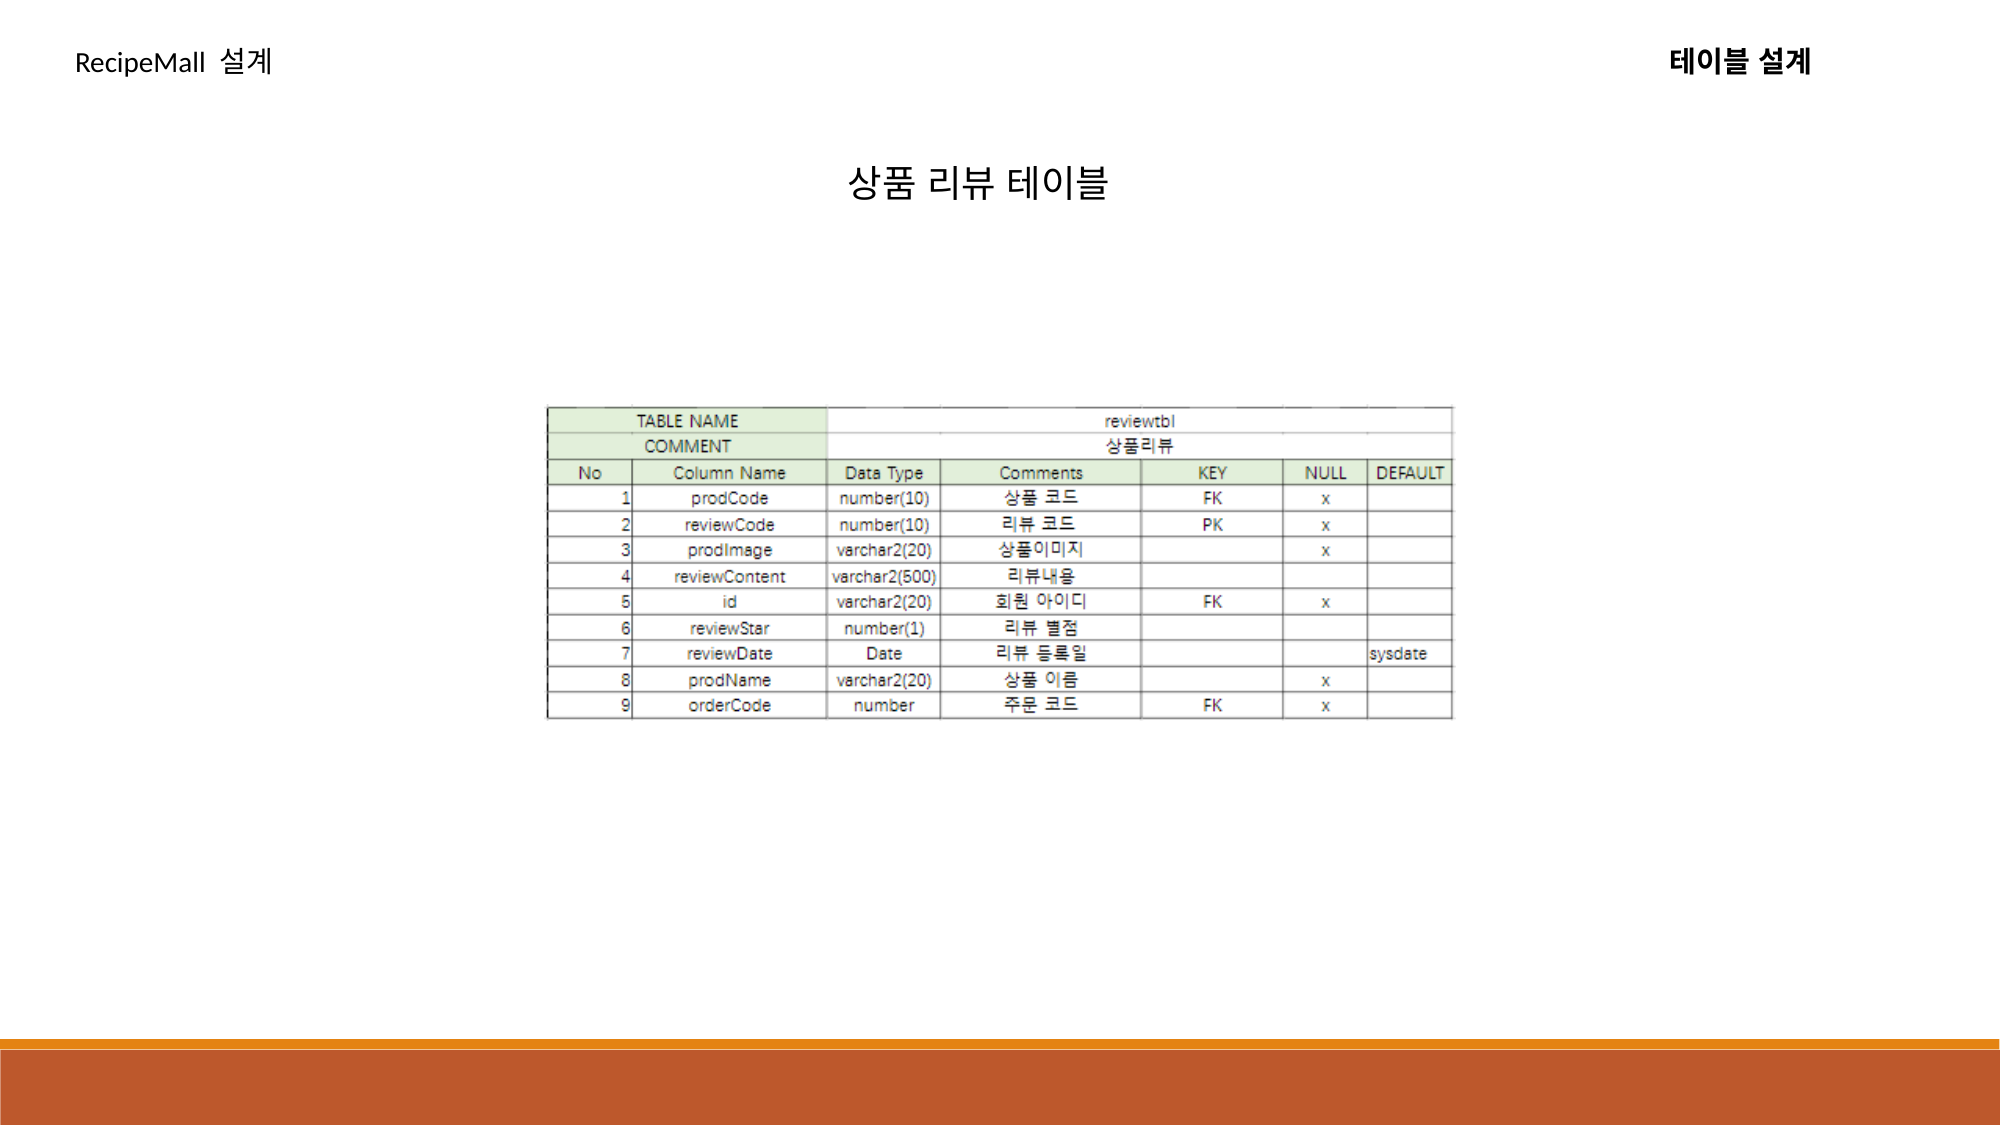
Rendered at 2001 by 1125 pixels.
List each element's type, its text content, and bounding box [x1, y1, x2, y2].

picture [544, 404, 1456, 721]
text_box RecipeMall 설계 [60, 36, 328, 86]
text_box 상품 리뷰 테이블 [606, 152, 1352, 213]
text_box 테이블 설계 [1654, 36, 1923, 86]
